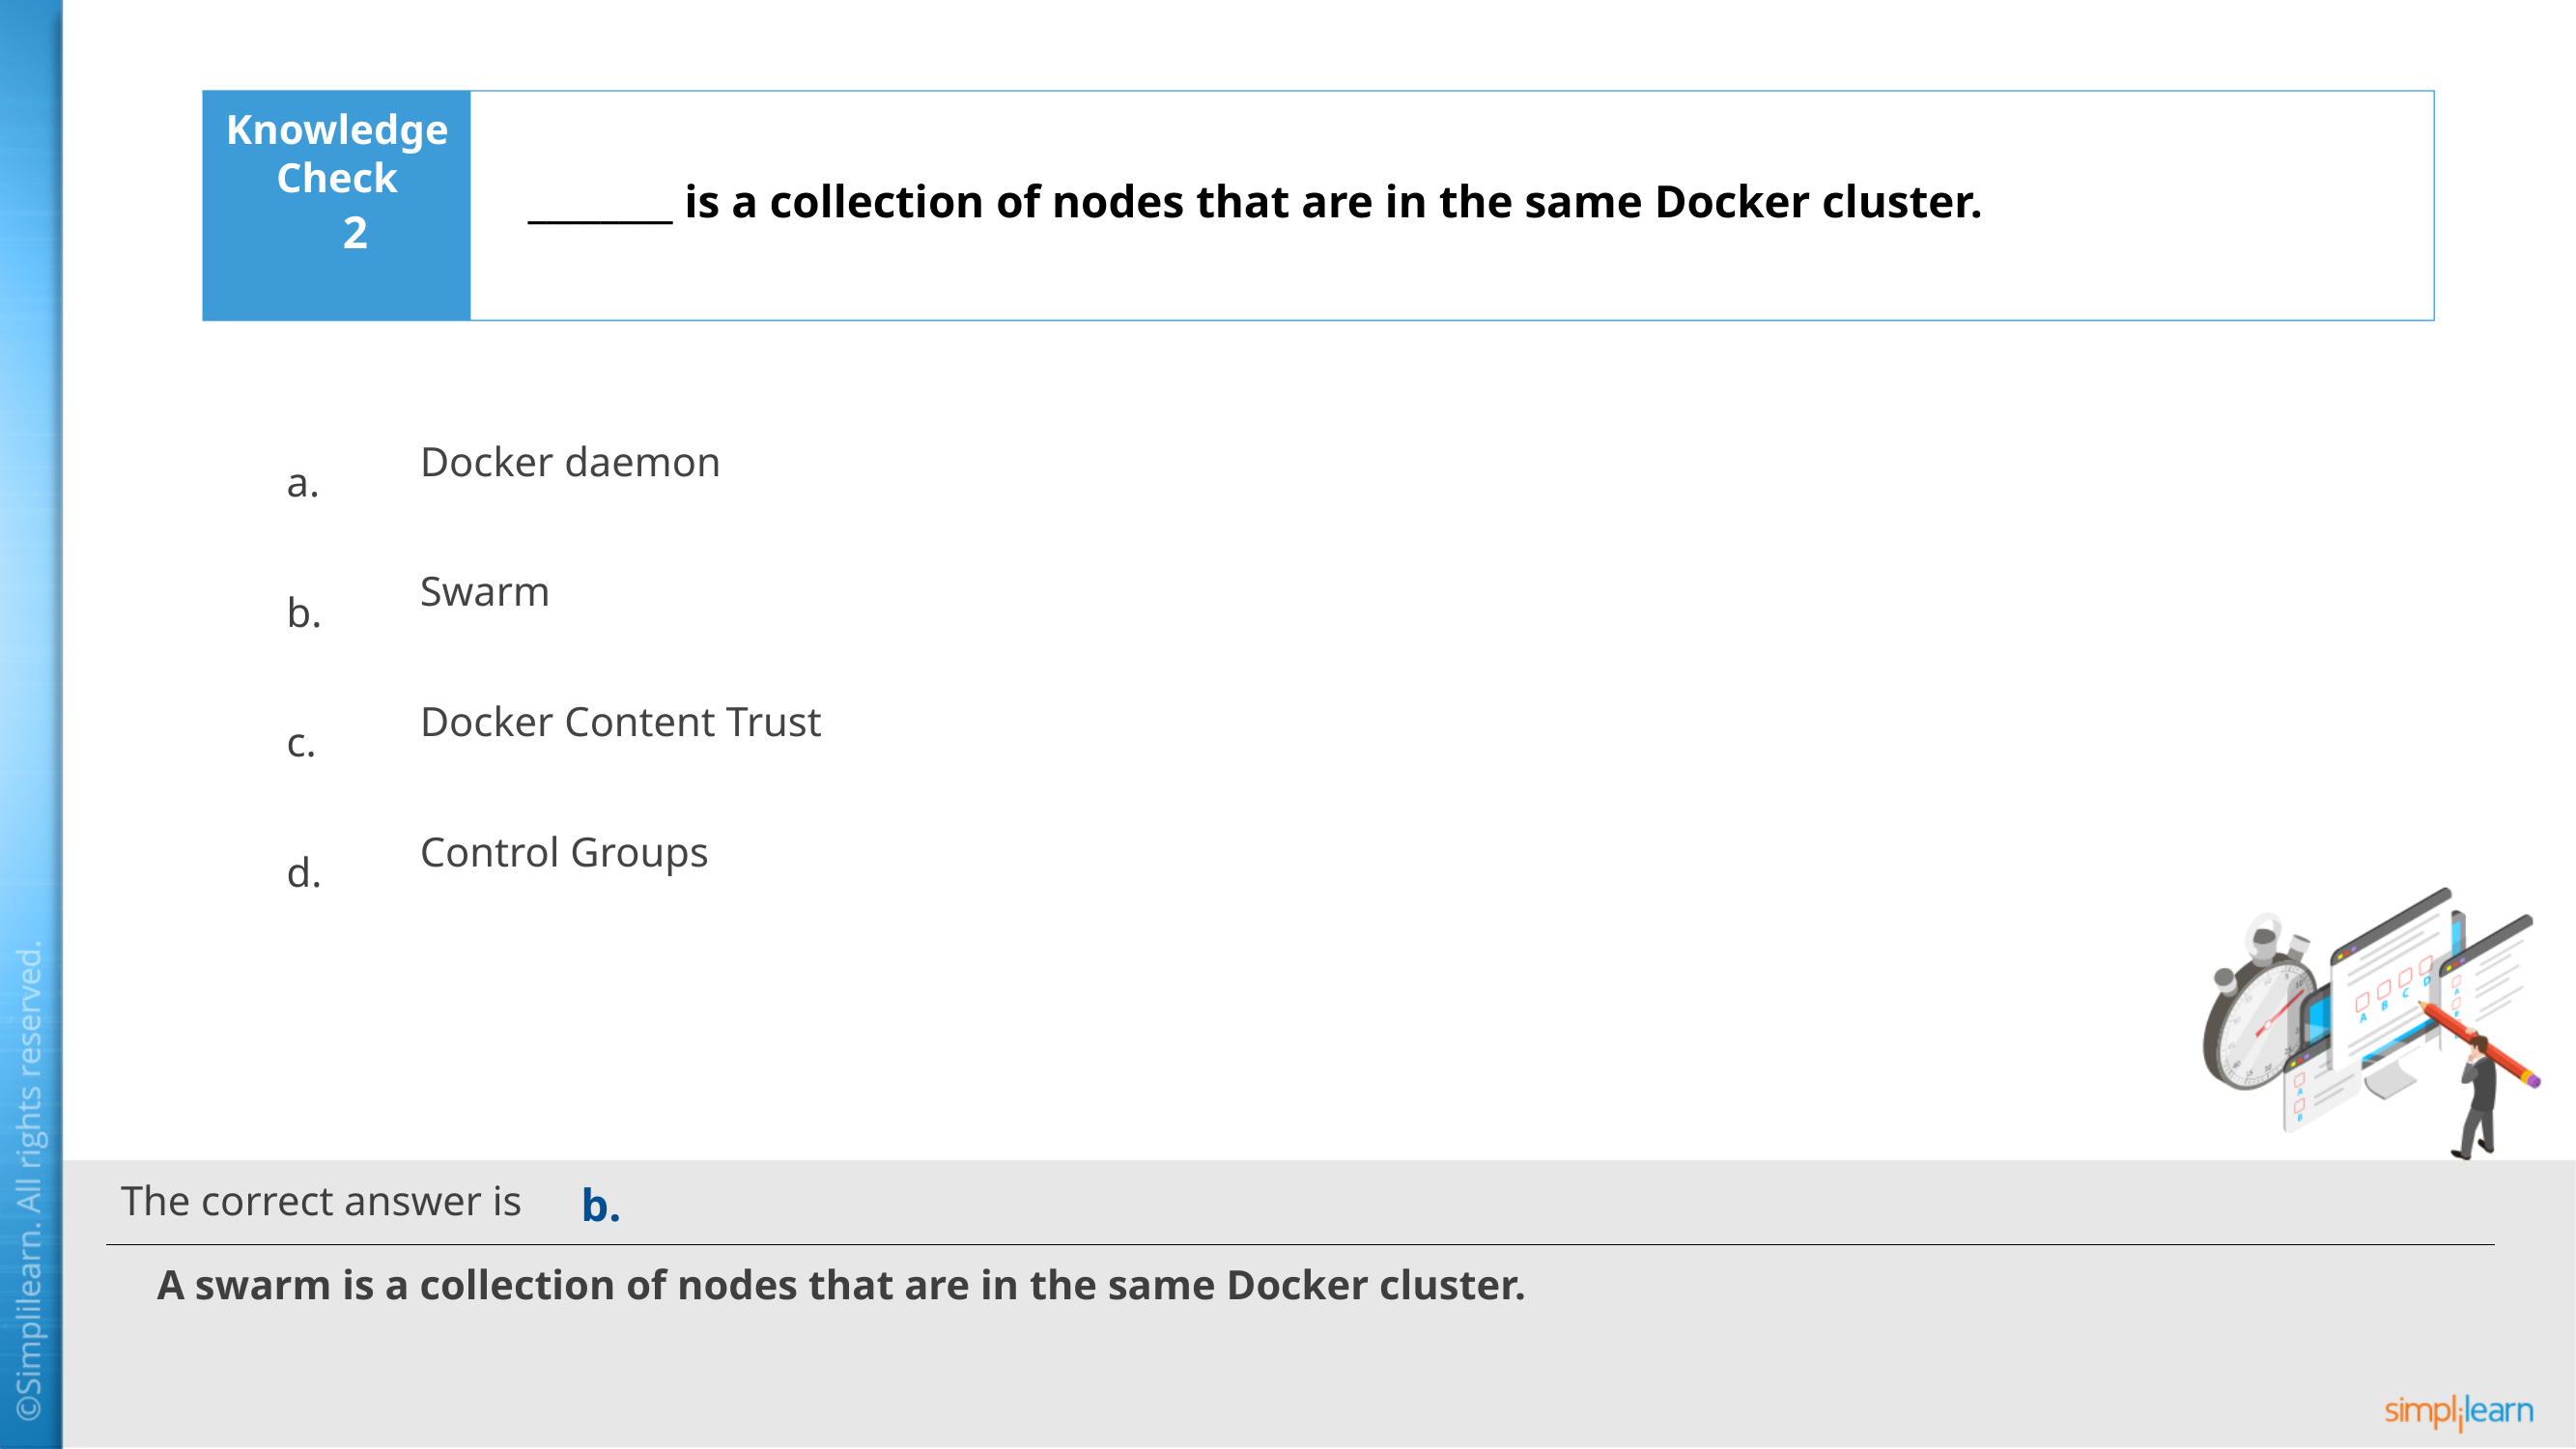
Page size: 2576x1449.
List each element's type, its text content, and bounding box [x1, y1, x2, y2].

list Docker Content Trust [369, 701, 2152, 813]
list b. [530, 1167, 1961, 1232]
list Docker daemon [369, 441, 2152, 554]
list A swarm is a collection of nodes that are in the same Docker cluster. [105, 1257, 2514, 1416]
picture [0, 0, 2576, 1449]
list ________ is a collection of nodes that are in the same Docker cluster. [477, 90, 2430, 317]
list Control Groups [369, 832, 2152, 944]
list 2 [203, 203, 472, 310]
list Swarm [369, 572, 2152, 684]
